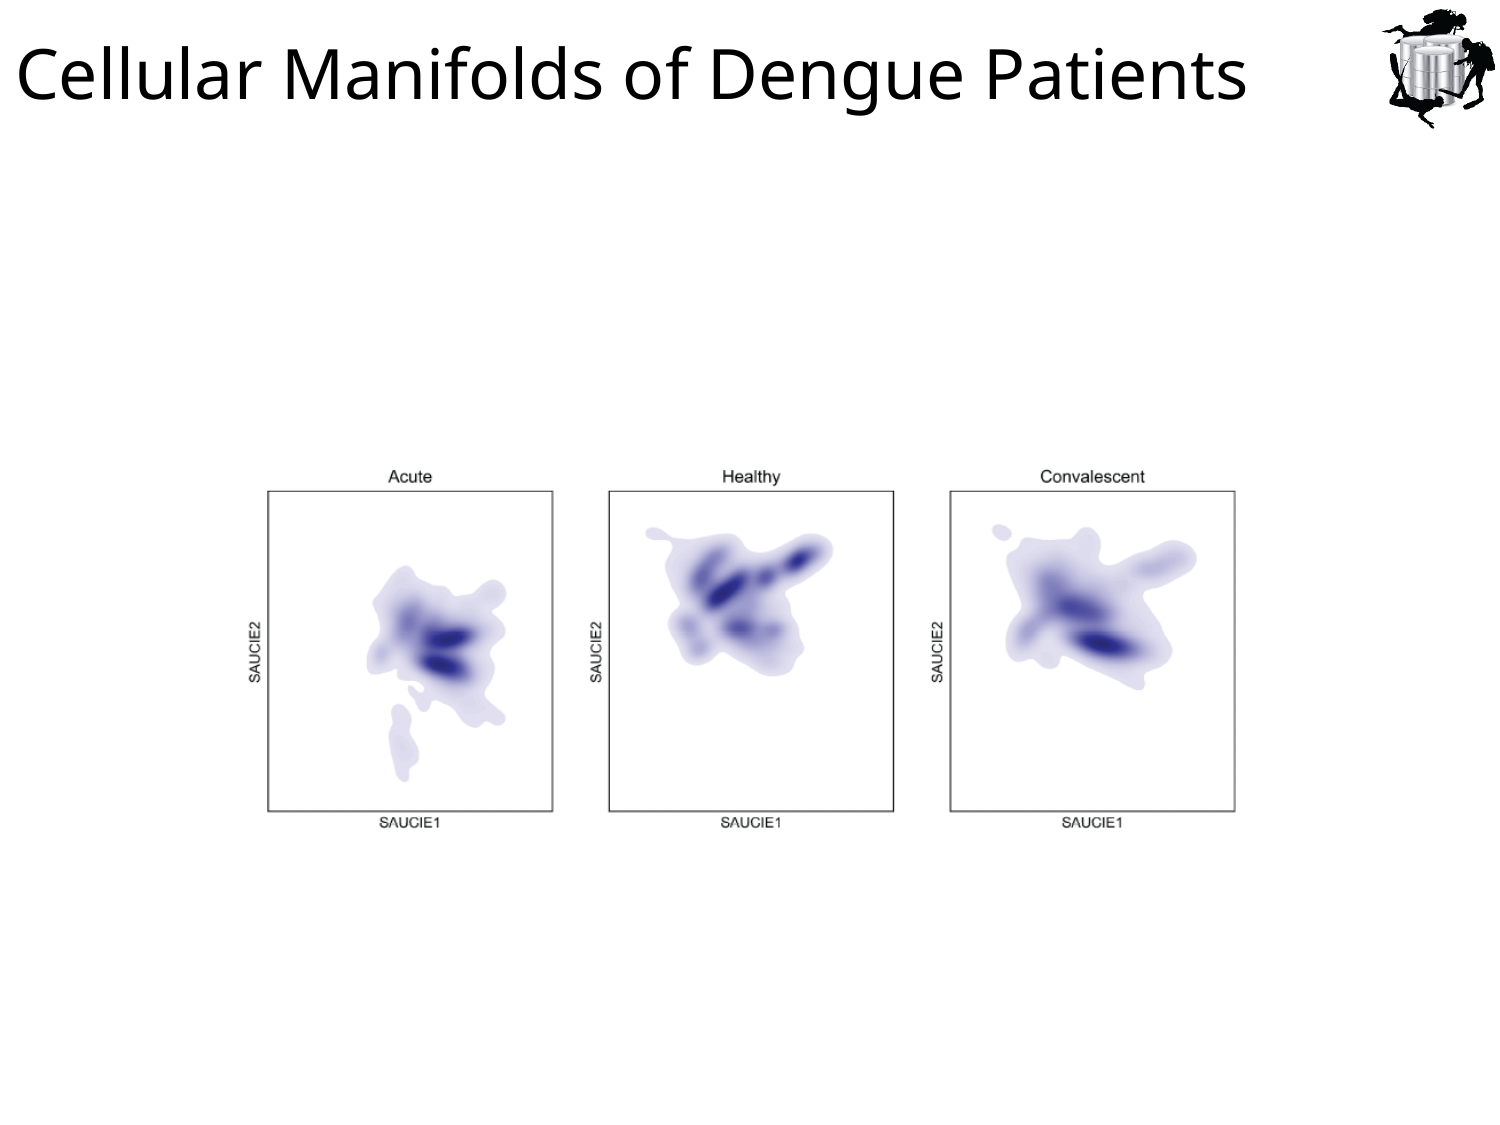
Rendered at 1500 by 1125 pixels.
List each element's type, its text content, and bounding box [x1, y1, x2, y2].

title Cellular Manifolds of Dengue Patients [0, 11, 1377, 143]
picture [1376, 5, 1498, 131]
picture [242, 398, 1292, 855]
